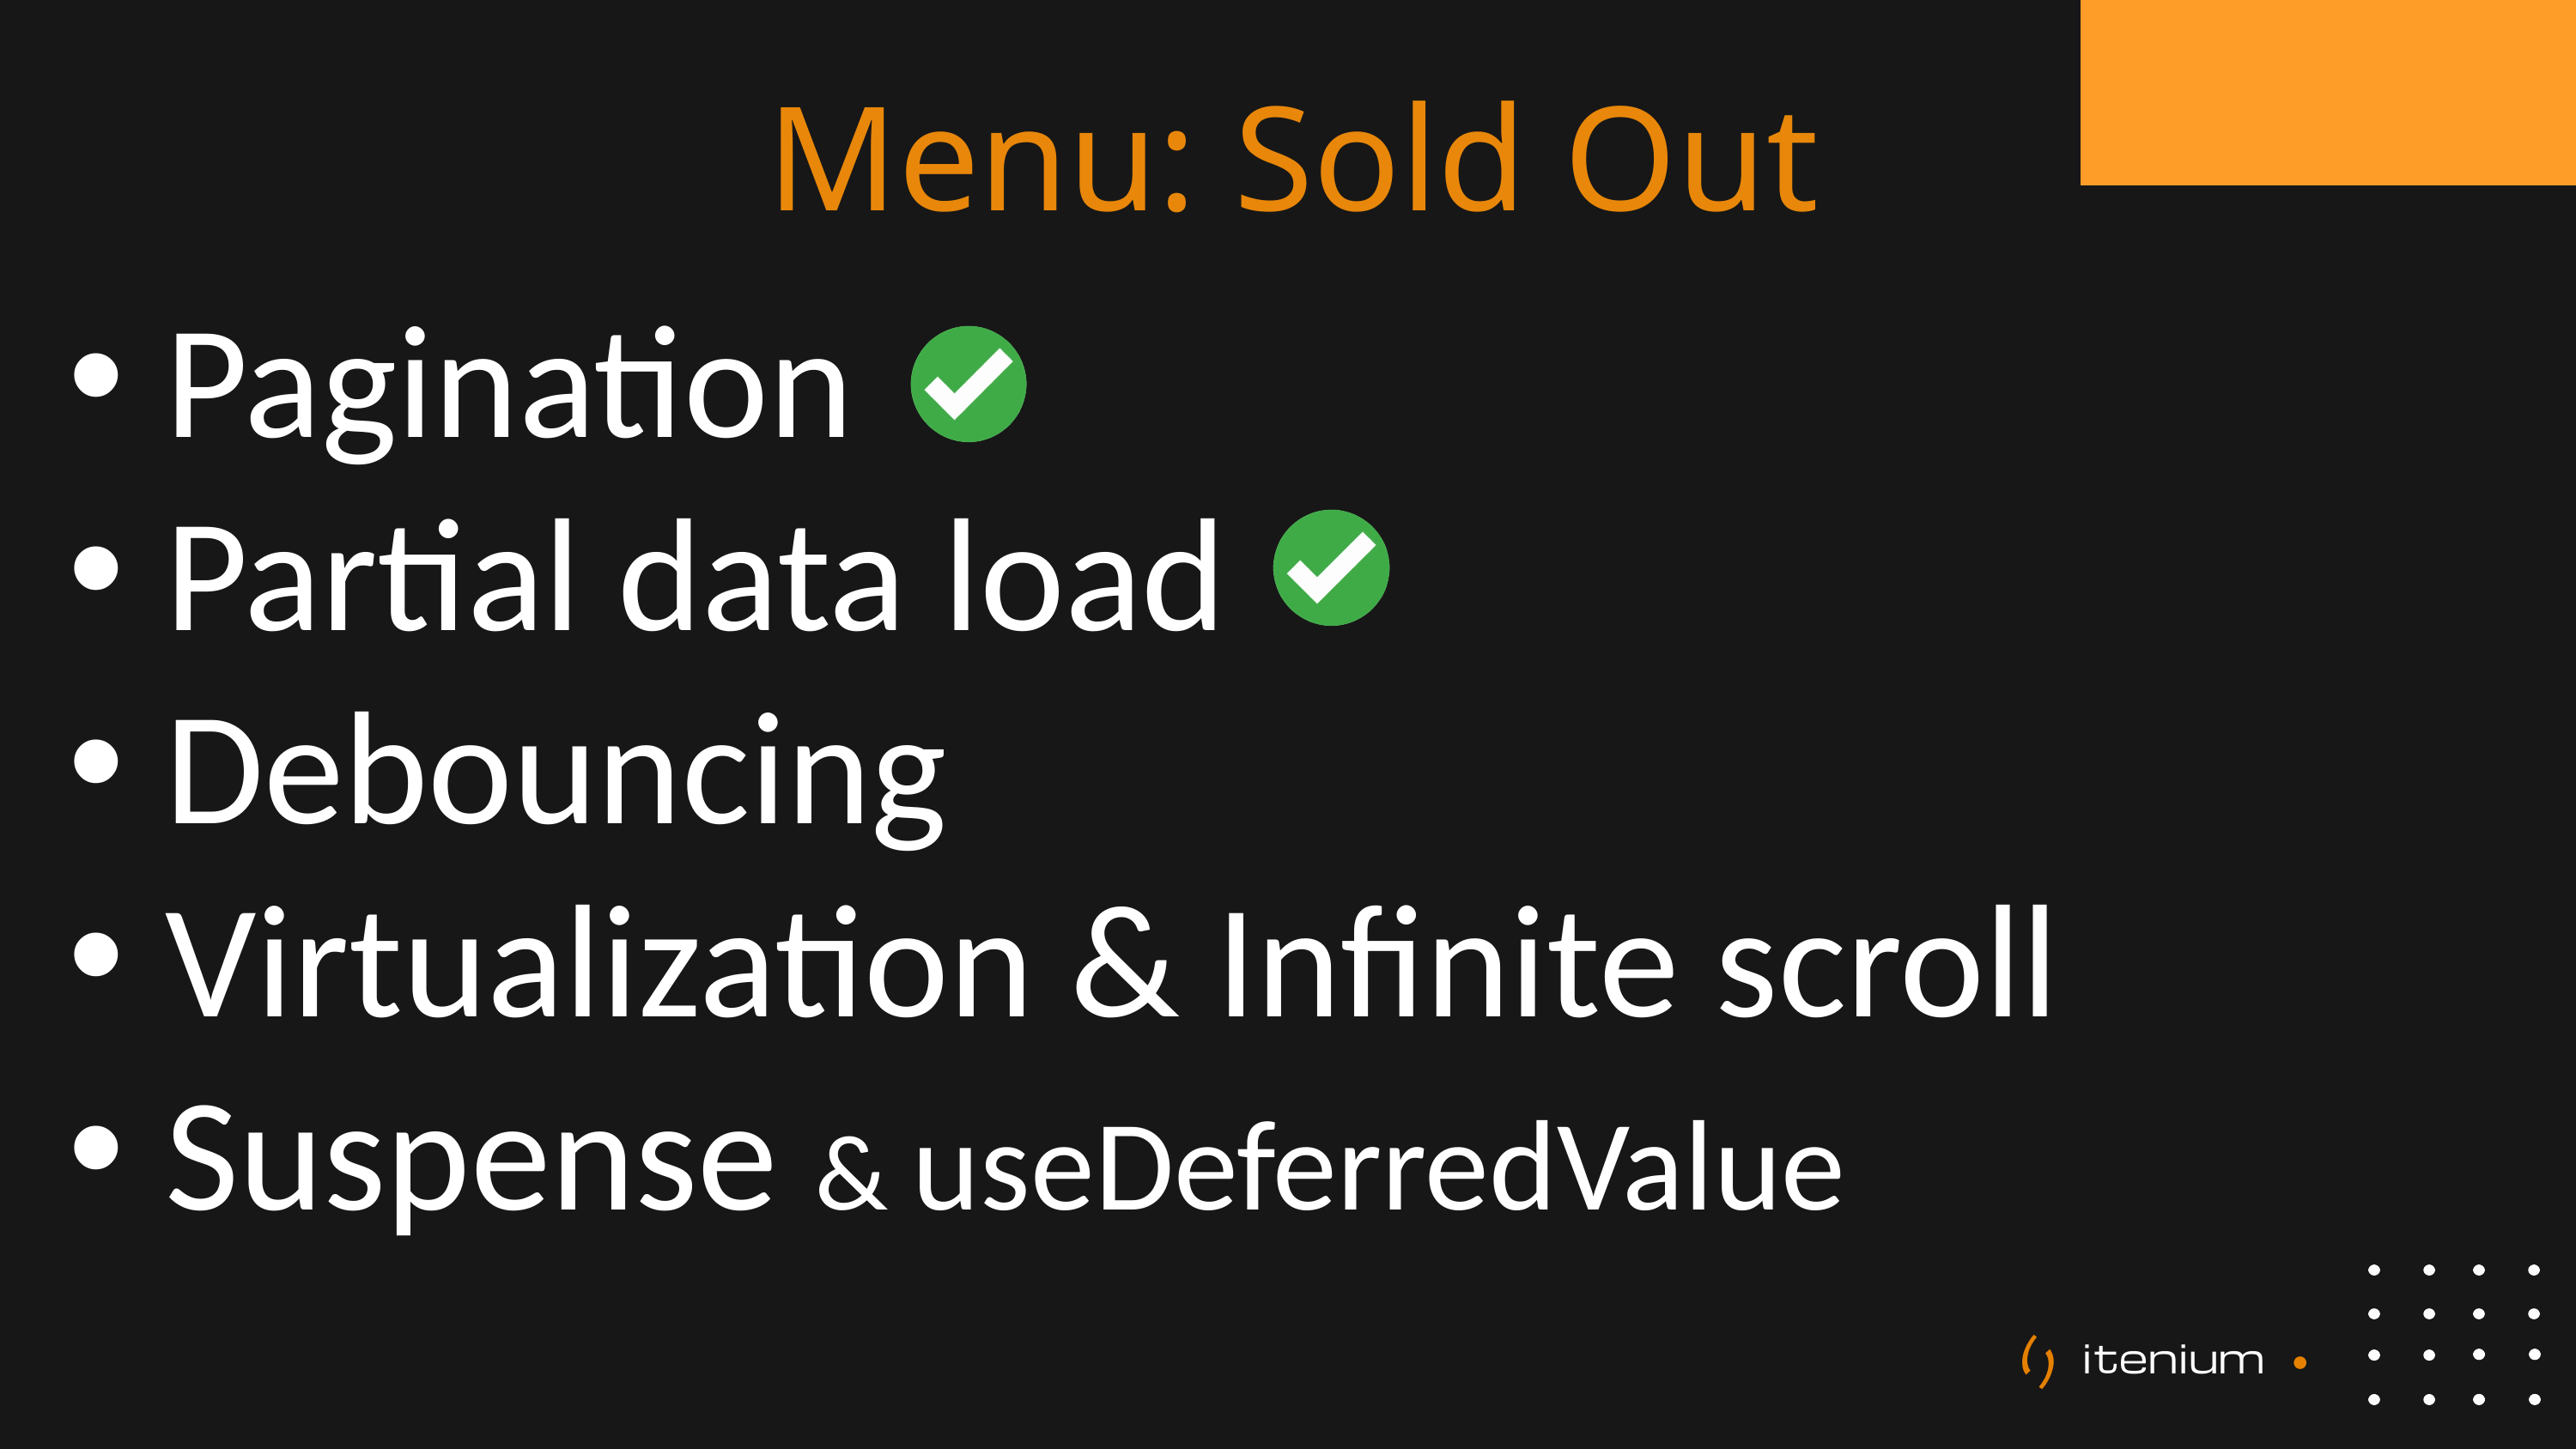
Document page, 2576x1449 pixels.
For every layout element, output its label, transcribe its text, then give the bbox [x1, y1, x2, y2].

picture [2003, 1317, 2328, 1405]
picture [901, 324, 1039, 444]
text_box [2368, 1264, 2542, 1405]
text_box Pagination Partial data load Debouncing Virtualization & Infinite scroll Suspense & useDeferredValue [55, 270, 2520, 1248]
picture [2080, 0, 2576, 185]
picture [1264, 508, 1402, 627]
text_box Menu: Sold Out [96, 65, 2490, 239]
